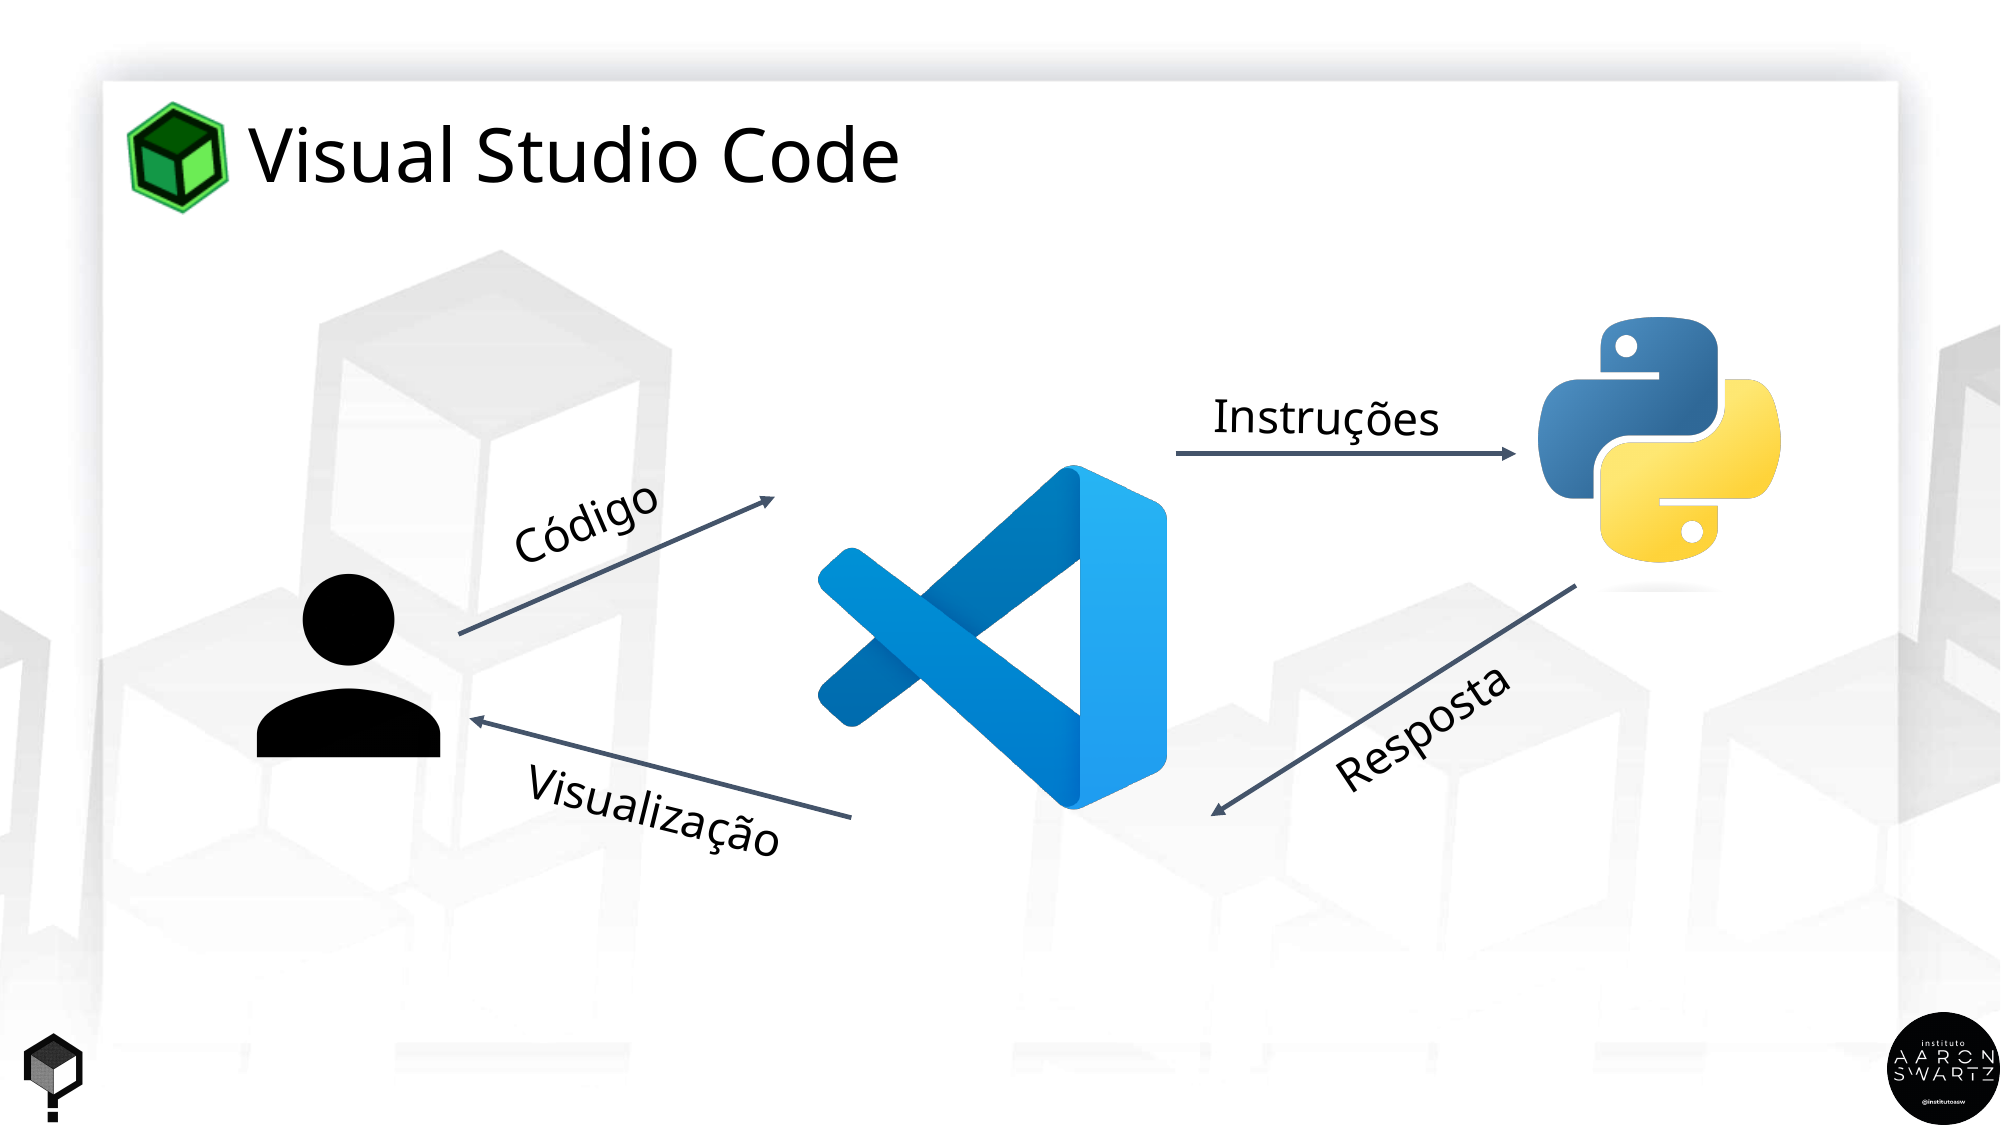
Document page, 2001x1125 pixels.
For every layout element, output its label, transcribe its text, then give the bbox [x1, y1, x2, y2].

picture [0, 0, 2001, 1125]
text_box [1173, 368, 1517, 465]
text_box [1210, 585, 1577, 849]
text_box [468, 718, 852, 896]
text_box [426, 418, 776, 635]
title Visual Studio Code [233, 75, 1250, 241]
